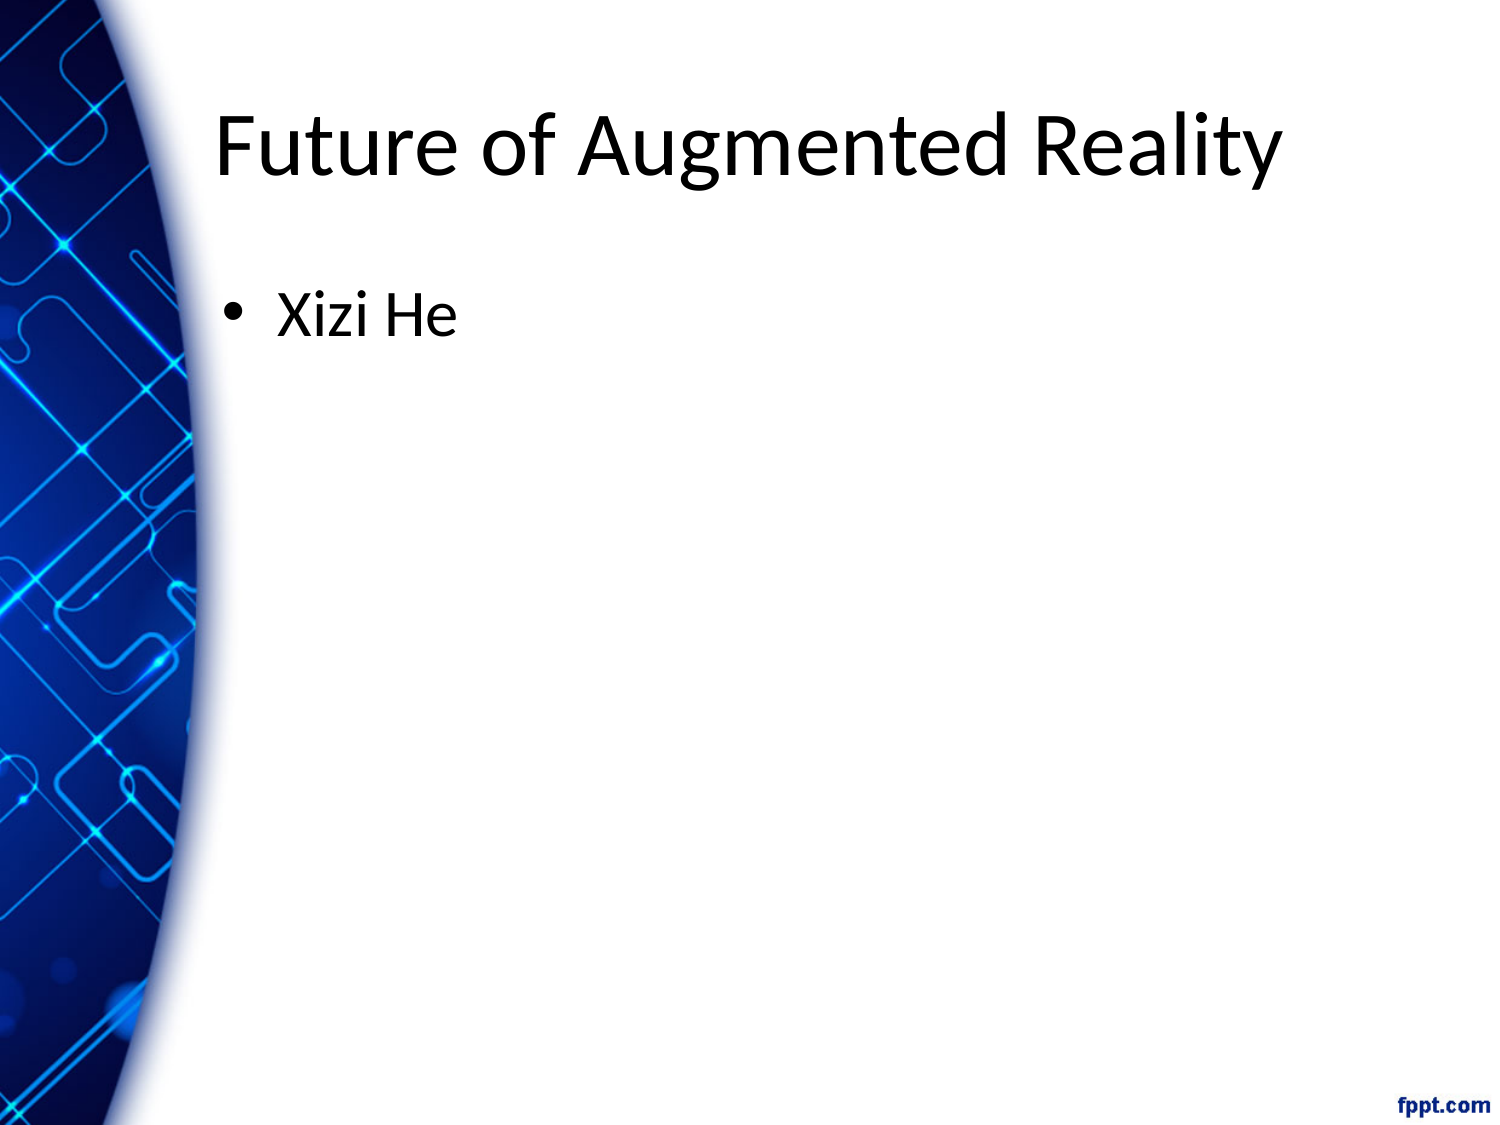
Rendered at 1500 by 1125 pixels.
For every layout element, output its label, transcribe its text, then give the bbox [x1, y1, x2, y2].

picture [0, 178, 6, 192]
title Future of Augmented Reality [75, 45, 1425, 233]
list Xizi He [206, 262, 1425, 1005]
picture [0, 0, 1500, 1125]
